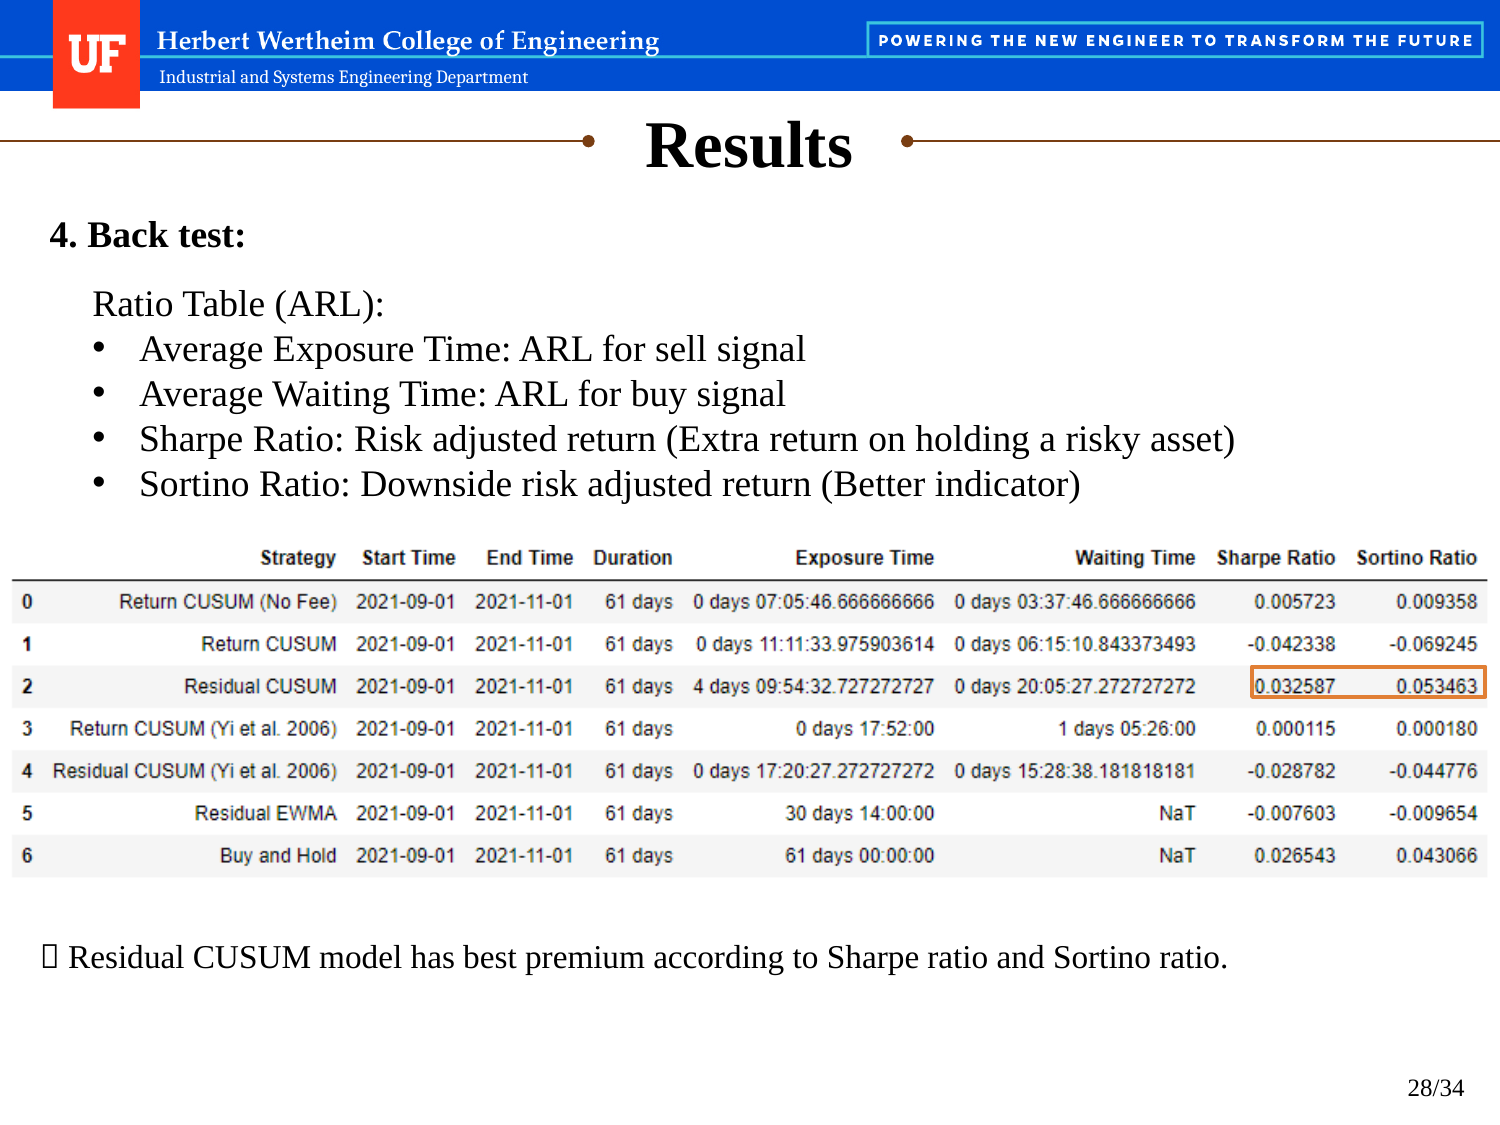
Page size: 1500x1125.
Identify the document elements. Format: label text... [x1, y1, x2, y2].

text_box 28/34 [1392, 1064, 1500, 1110]
text_box Results [630, 93, 869, 188]
text_box 4. Back test: [34, 202, 295, 263]
text_box Ratio Table (ARL): Average Exposure Time: ARL for sell signal Average Waiting Time: ARL for buy signal Sharpe Ratio: Risk adjusted return (Extra return on holding a risky asset) Sortino Ratio: Downside risk adjusted return (Better indicator) [77, 271, 1419, 512]
picture [1, 539, 1499, 885]
text_box  Residual CUSUM model has best premium according to Sharpe ratio and Sortino ratio. [24, 928, 1478, 983]
picture [0, 0, 1500, 117]
